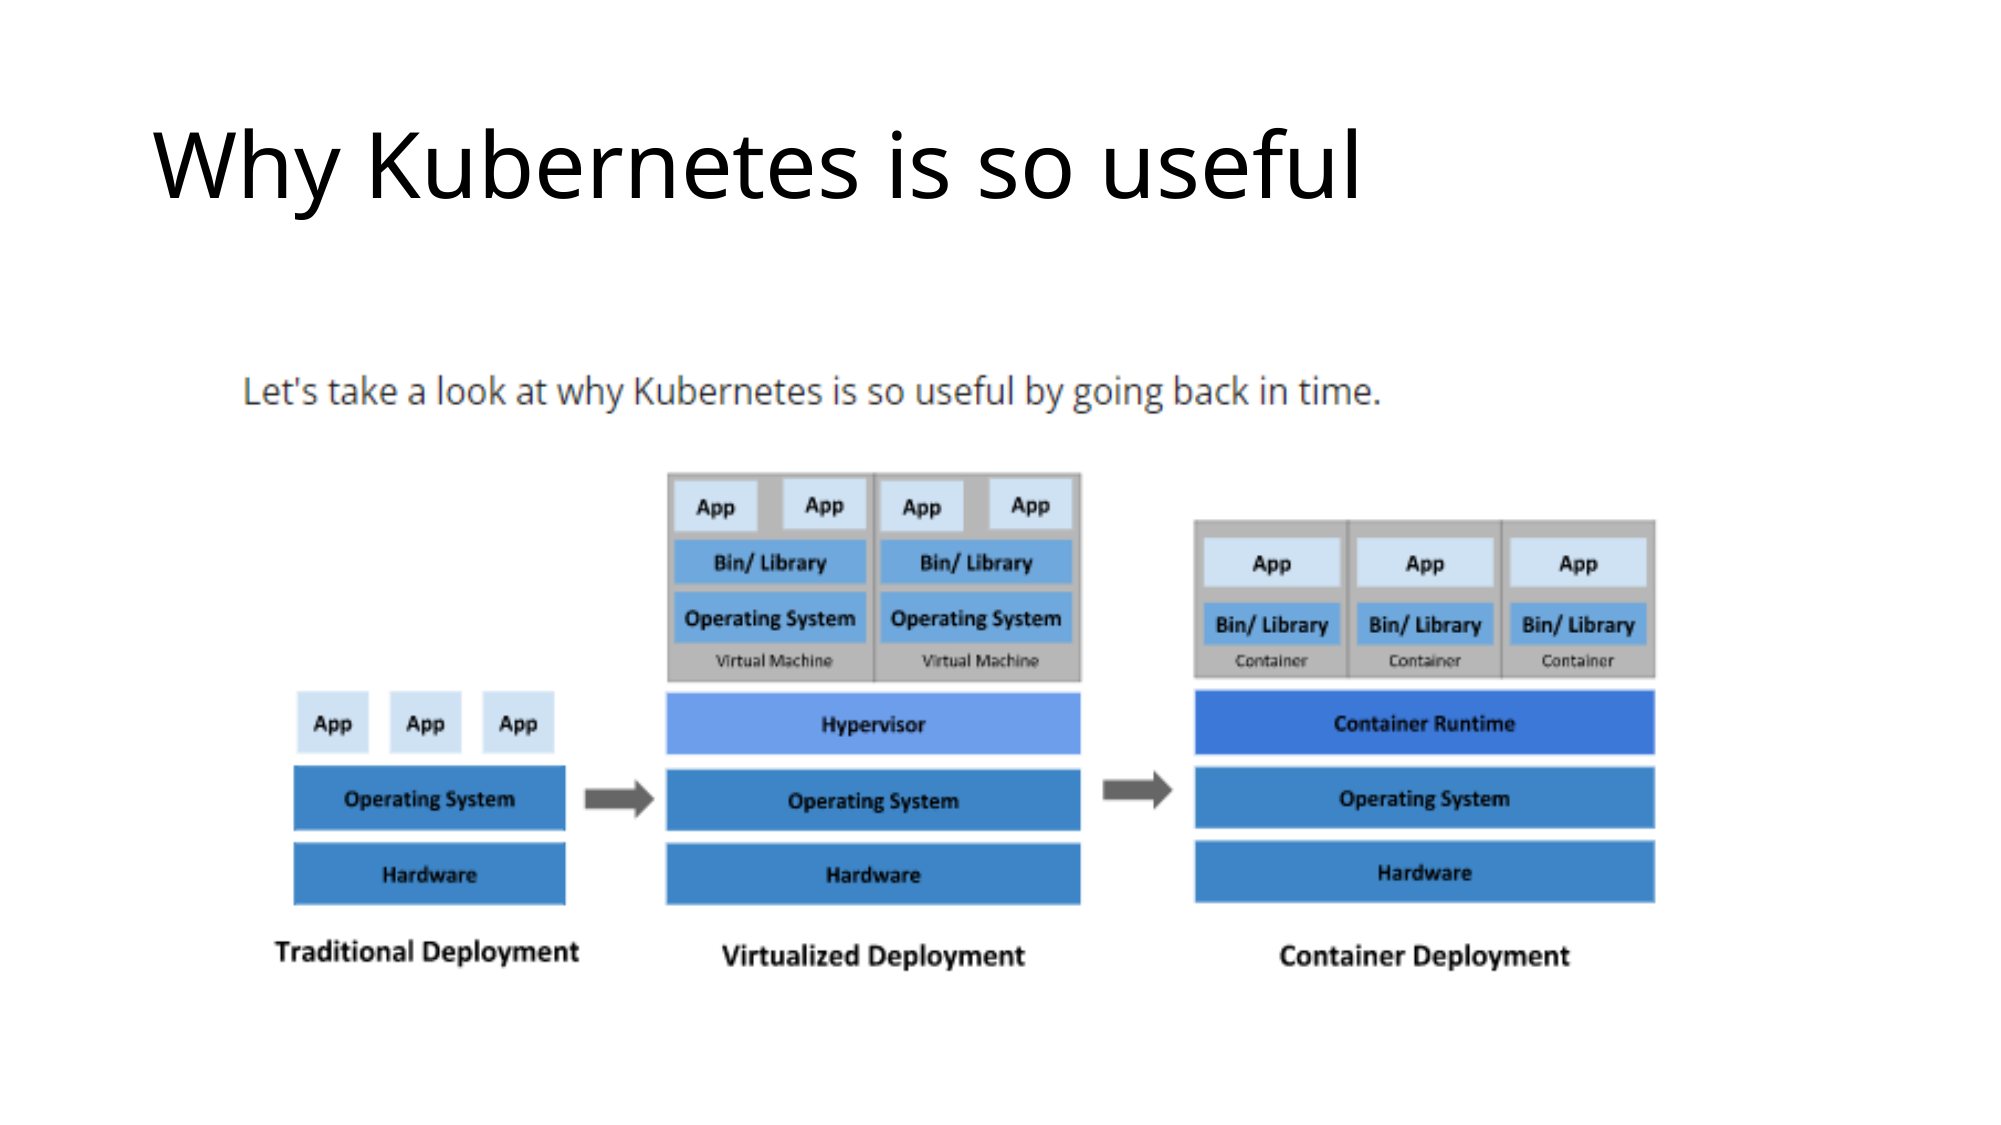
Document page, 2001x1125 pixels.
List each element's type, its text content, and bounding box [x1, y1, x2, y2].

title Why Kubernetes is so useful [137, 59, 1863, 278]
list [228, 360, 1762, 1003]
